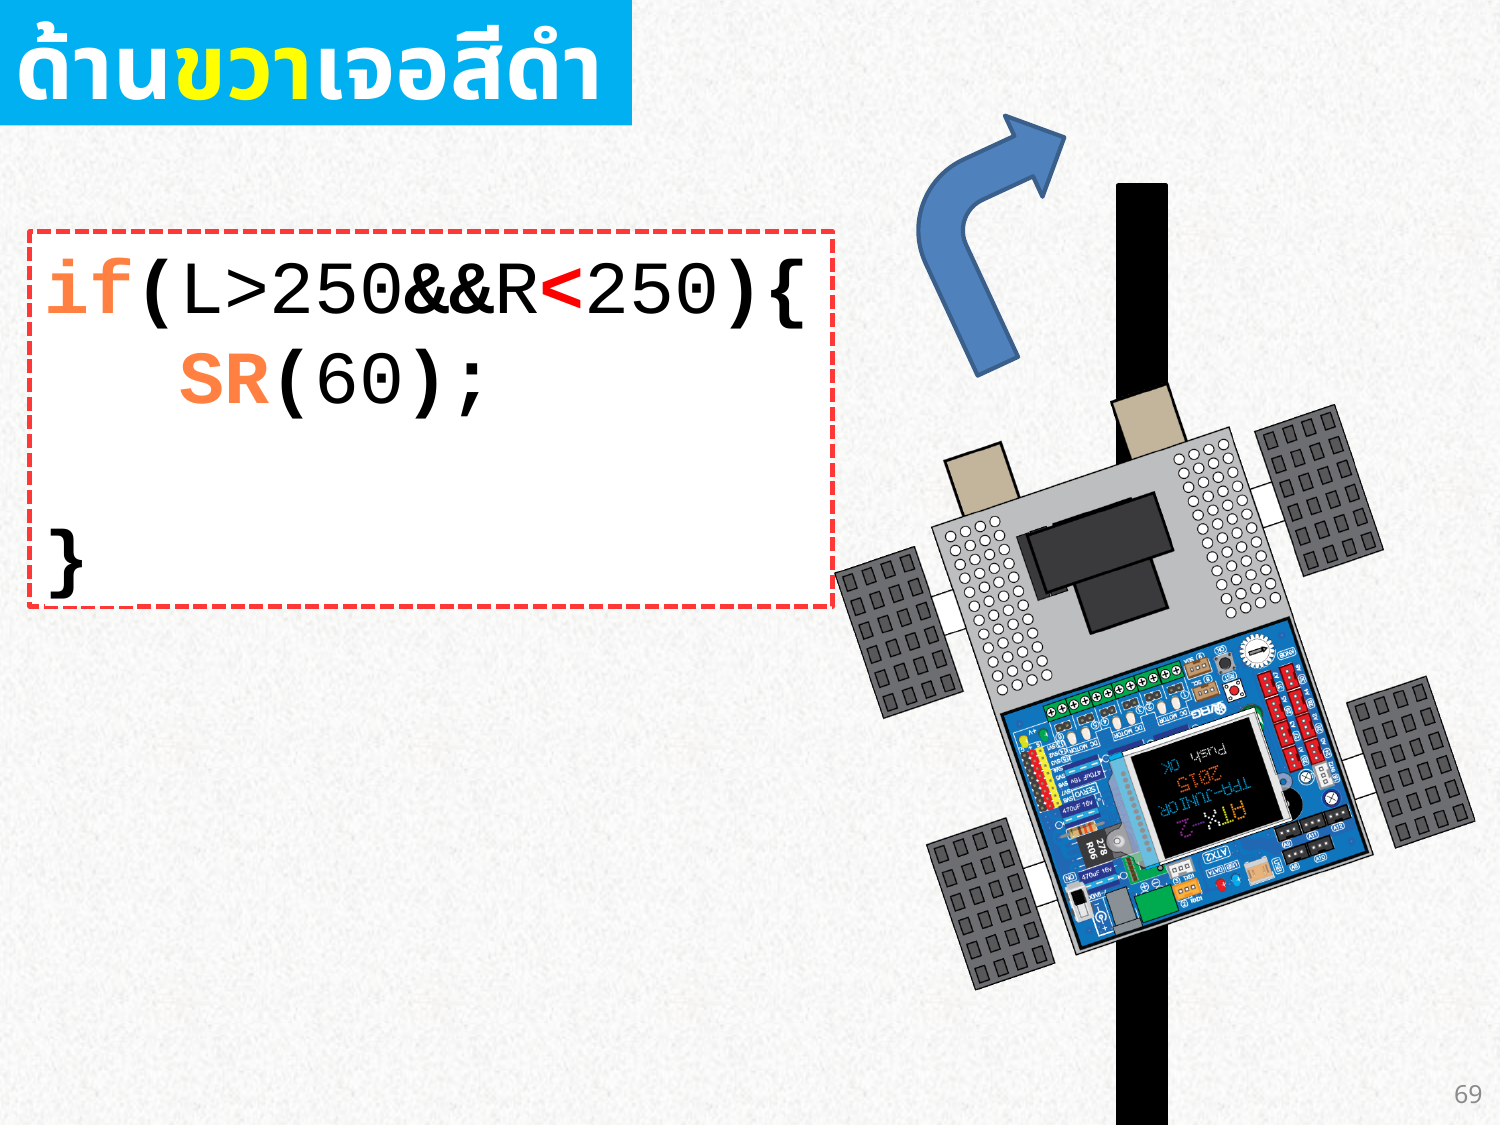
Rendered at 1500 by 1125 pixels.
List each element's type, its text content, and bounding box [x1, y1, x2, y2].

slide_number 69 [1372, 1065, 1498, 1125]
text_box [1116, 928, 1168, 1125]
text_box [916, 113, 1067, 378]
picture [833, 334, 1475, 991]
text_box ด้านขวาเจอสีดำ [0, 0, 632, 126]
text_box if(L>250&&R<250){ SR(60); } [29, 231, 833, 607]
text_box [1116, 183, 1168, 398]
